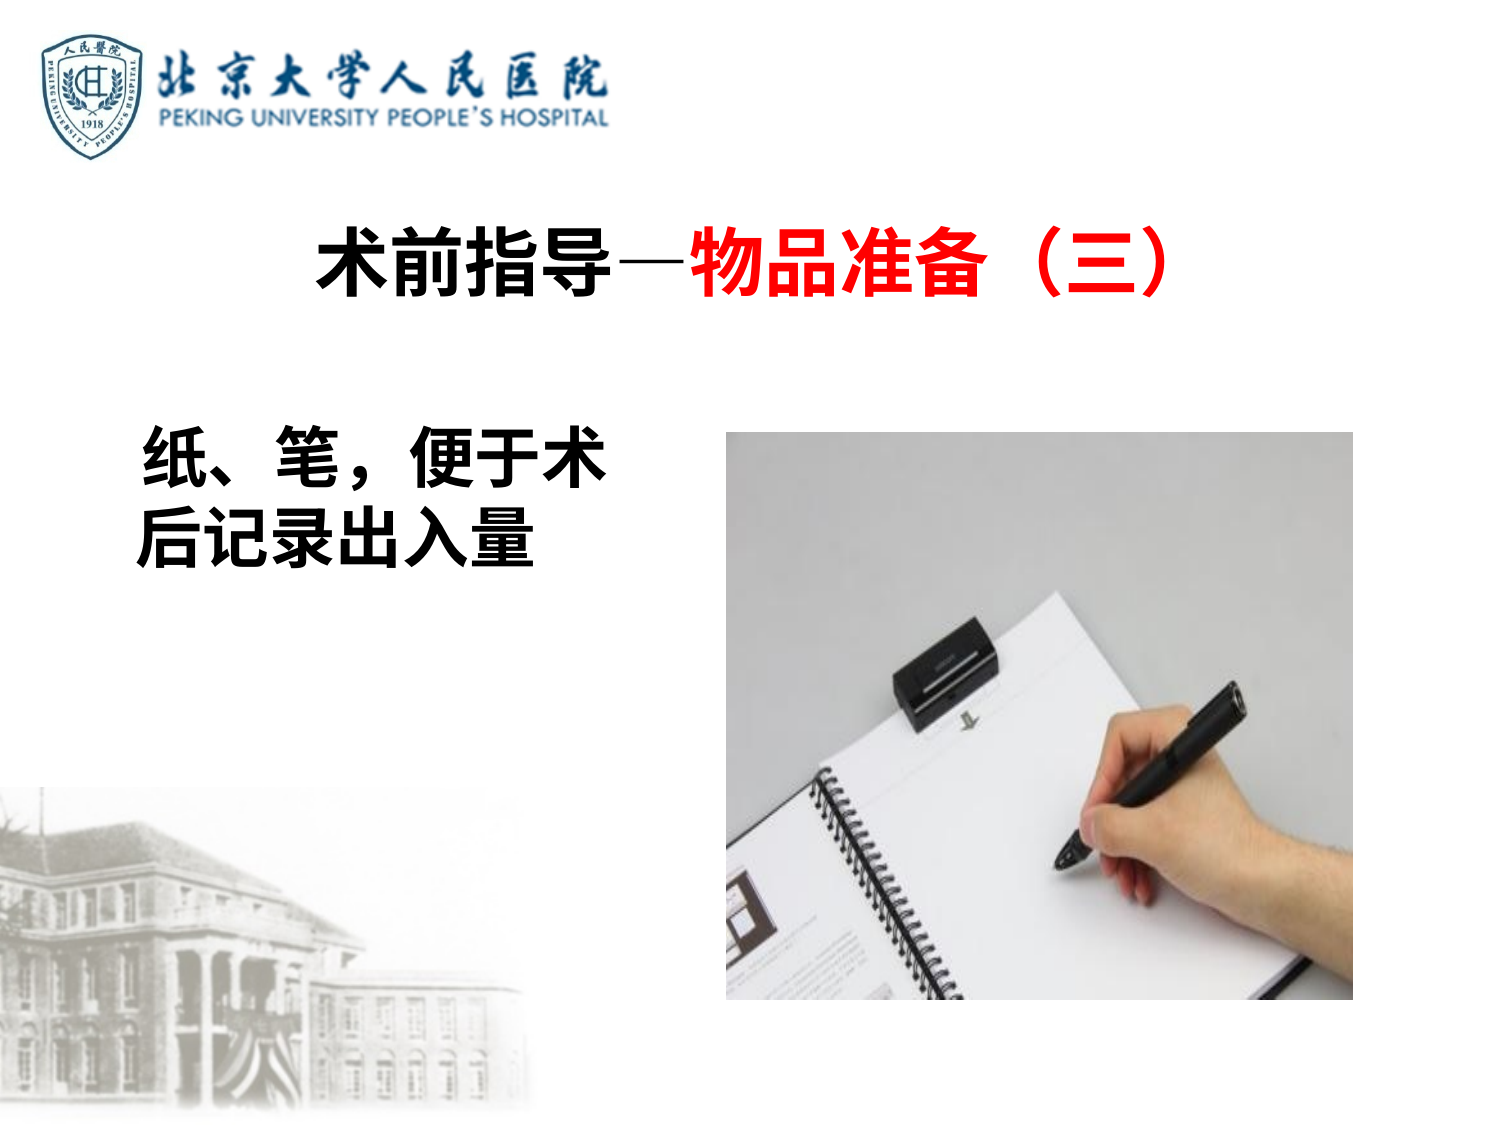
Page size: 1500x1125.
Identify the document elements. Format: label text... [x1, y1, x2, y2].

picture [726, 432, 1353, 1000]
picture [29, 30, 642, 169]
text_box 术前指导—物品准备（三） [299, 207, 1230, 313]
text_box 纸、笔，便于术 后记录出入量 [64, 408, 691, 744]
picture [0, 787, 538, 1125]
